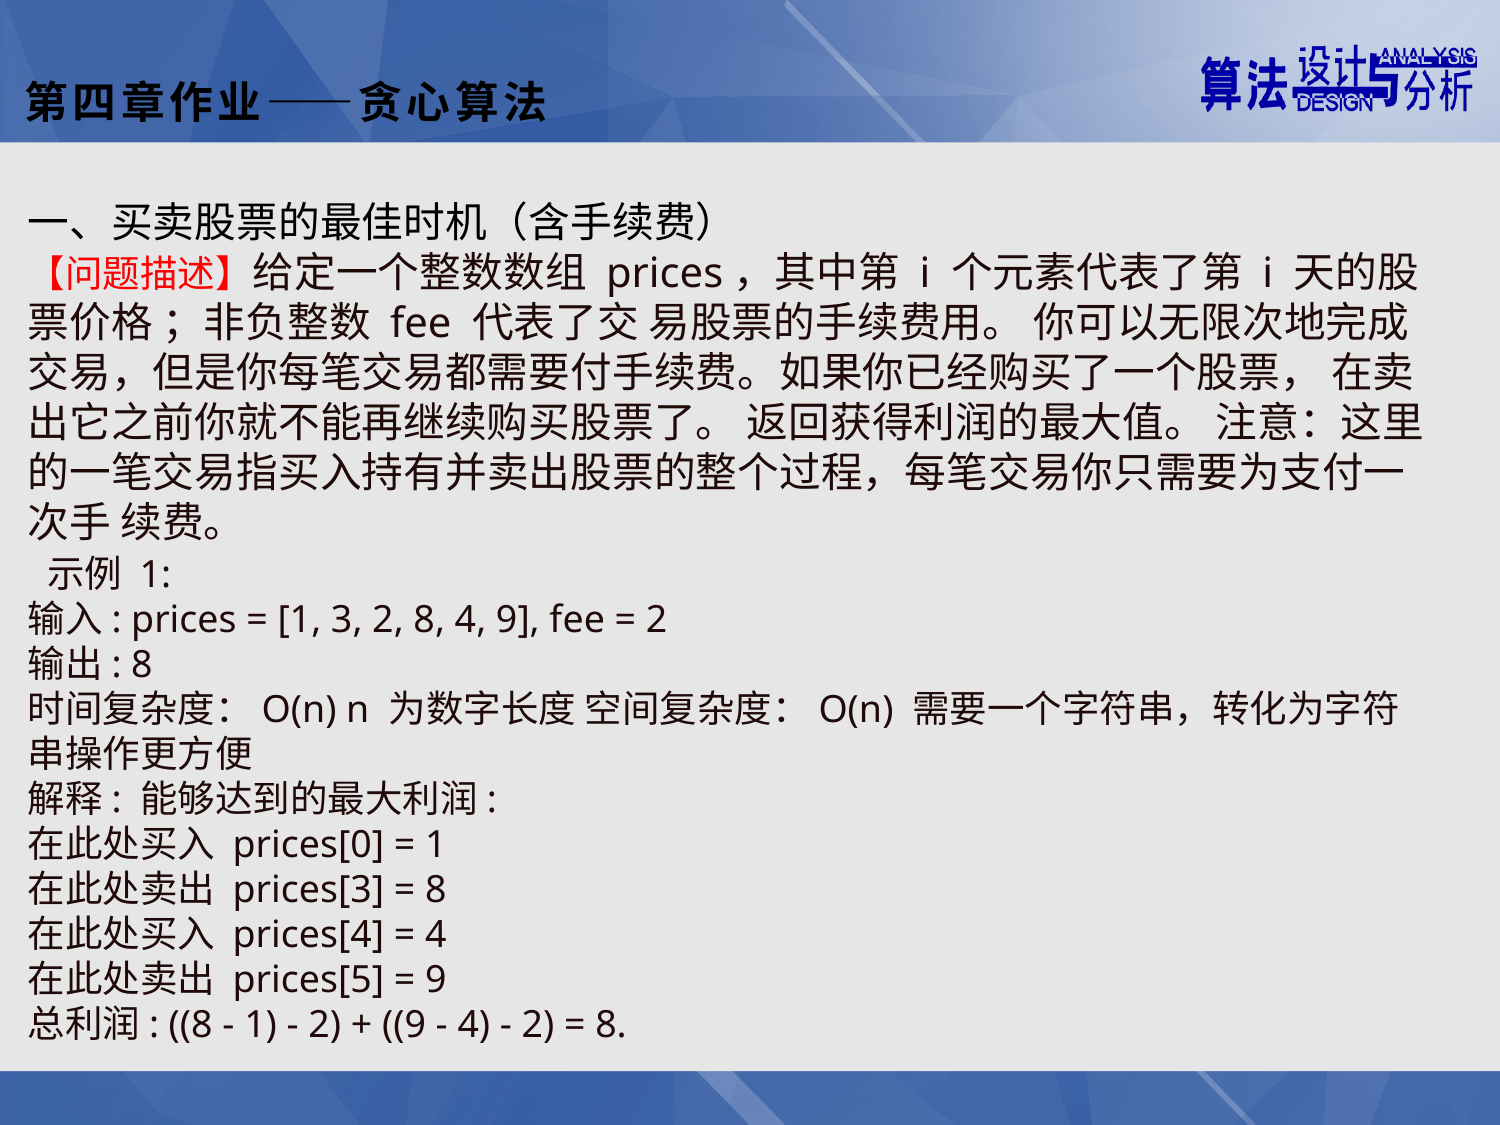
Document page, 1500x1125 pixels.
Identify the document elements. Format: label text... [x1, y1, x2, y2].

text_box 一、买卖股票的最佳时机（含⼿续费） 【问题描述】给定⼀个整数数组 prices，其中第 i 个元素代表了第 i 天的股票价格 ；⾮负整数 fee 代表了交 易股票的⼿续费⽤。 你可以⽆限次地完成交易，但是你每笔交易都需要付⼿续费。如果你已经购买了⼀个股票， 在卖出它之前你就不能再继续购买股票了。 返回获得利润的最⼤值。 注意：这⾥的⼀笔交易指买⼊持有并卖出股票的整个过程，每笔交易你只需要为⽀付⼀次⼿ 续费。 ⽰例 1: 输⼊: prices = [1, 3, 2, 8, 4, 9], fee = 2 输出: 8 时间复杂度：O(n) n 为数字长度 空间复杂度：O(n) 需要⼀个字符串，转化为字符串操作更⽅便 解释: 能够达到的最⼤利润: 在此处买⼊ prices[0] = 1 在此处卖出 prices[3] = 8 在此处买⼊ prices[4] = 4 在此处卖出 prices[5] = 9 总利润: ((8 - 1) - 2) + ((9 - 4) - 2) = 8. [12, 162, 1445, 1053]
picture [1180, 0, 1500, 174]
text_box 第四章作业——贪心算法 [12, 50, 988, 151]
